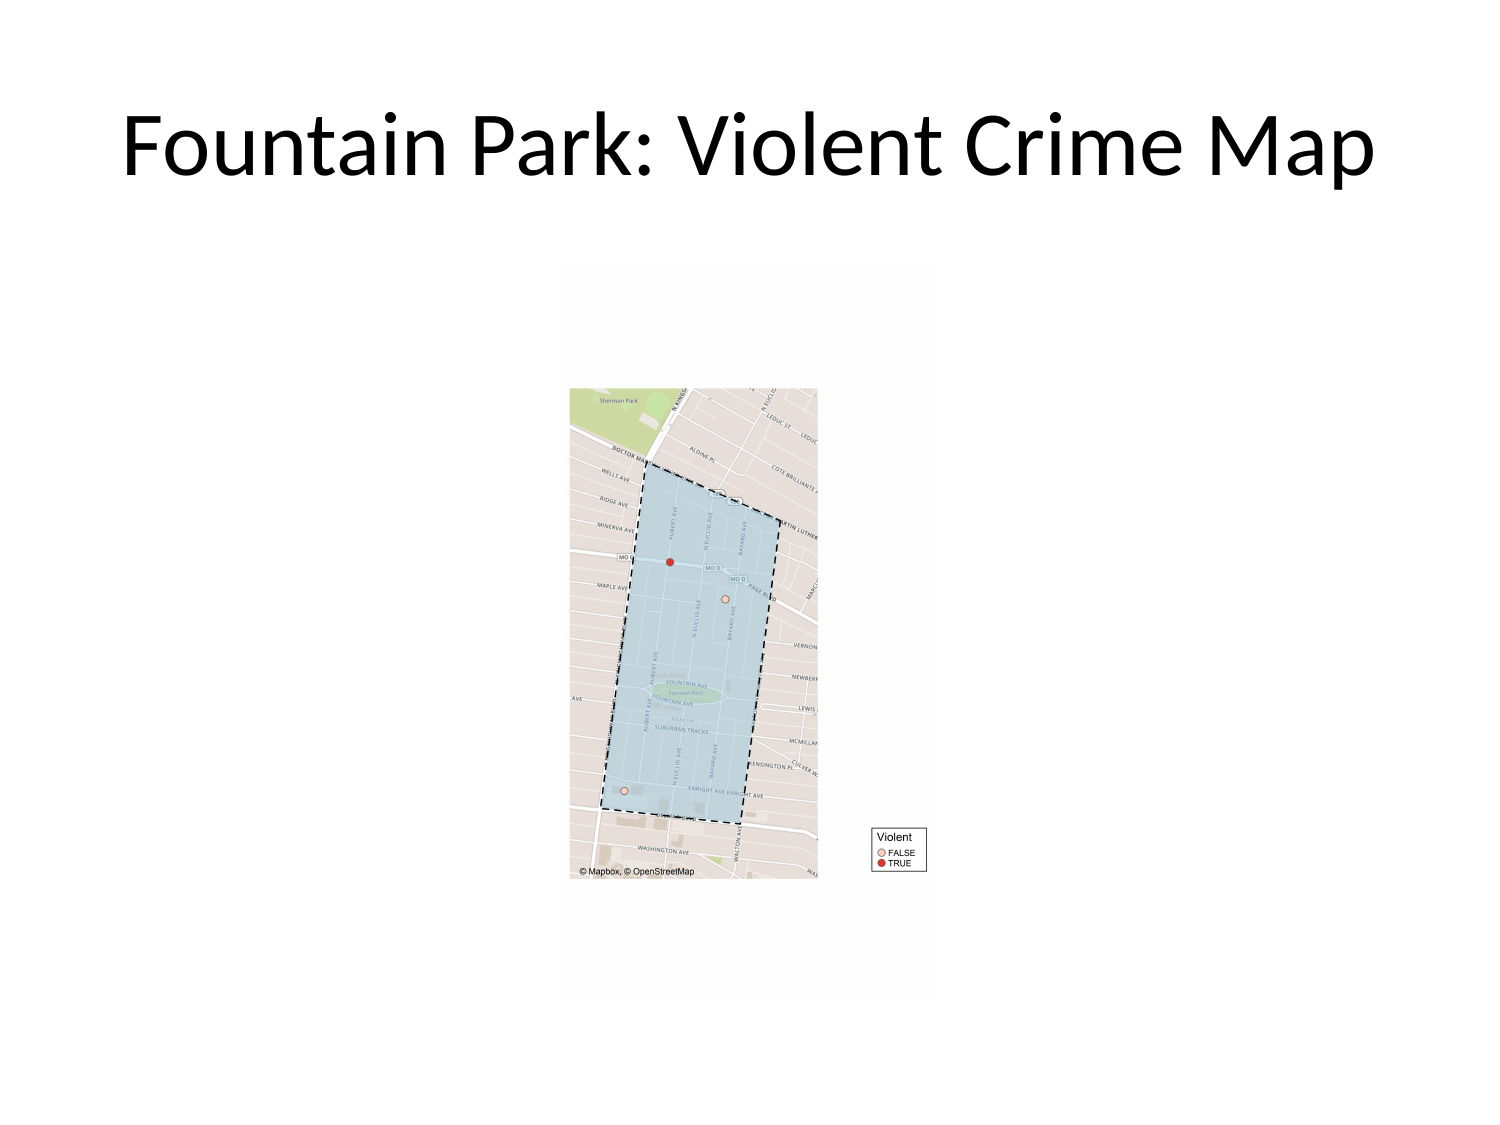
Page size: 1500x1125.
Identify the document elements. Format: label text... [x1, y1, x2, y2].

title Fountain Park: Violent Crime Map [75, 45, 1425, 233]
picture [562, 262, 938, 1005]
